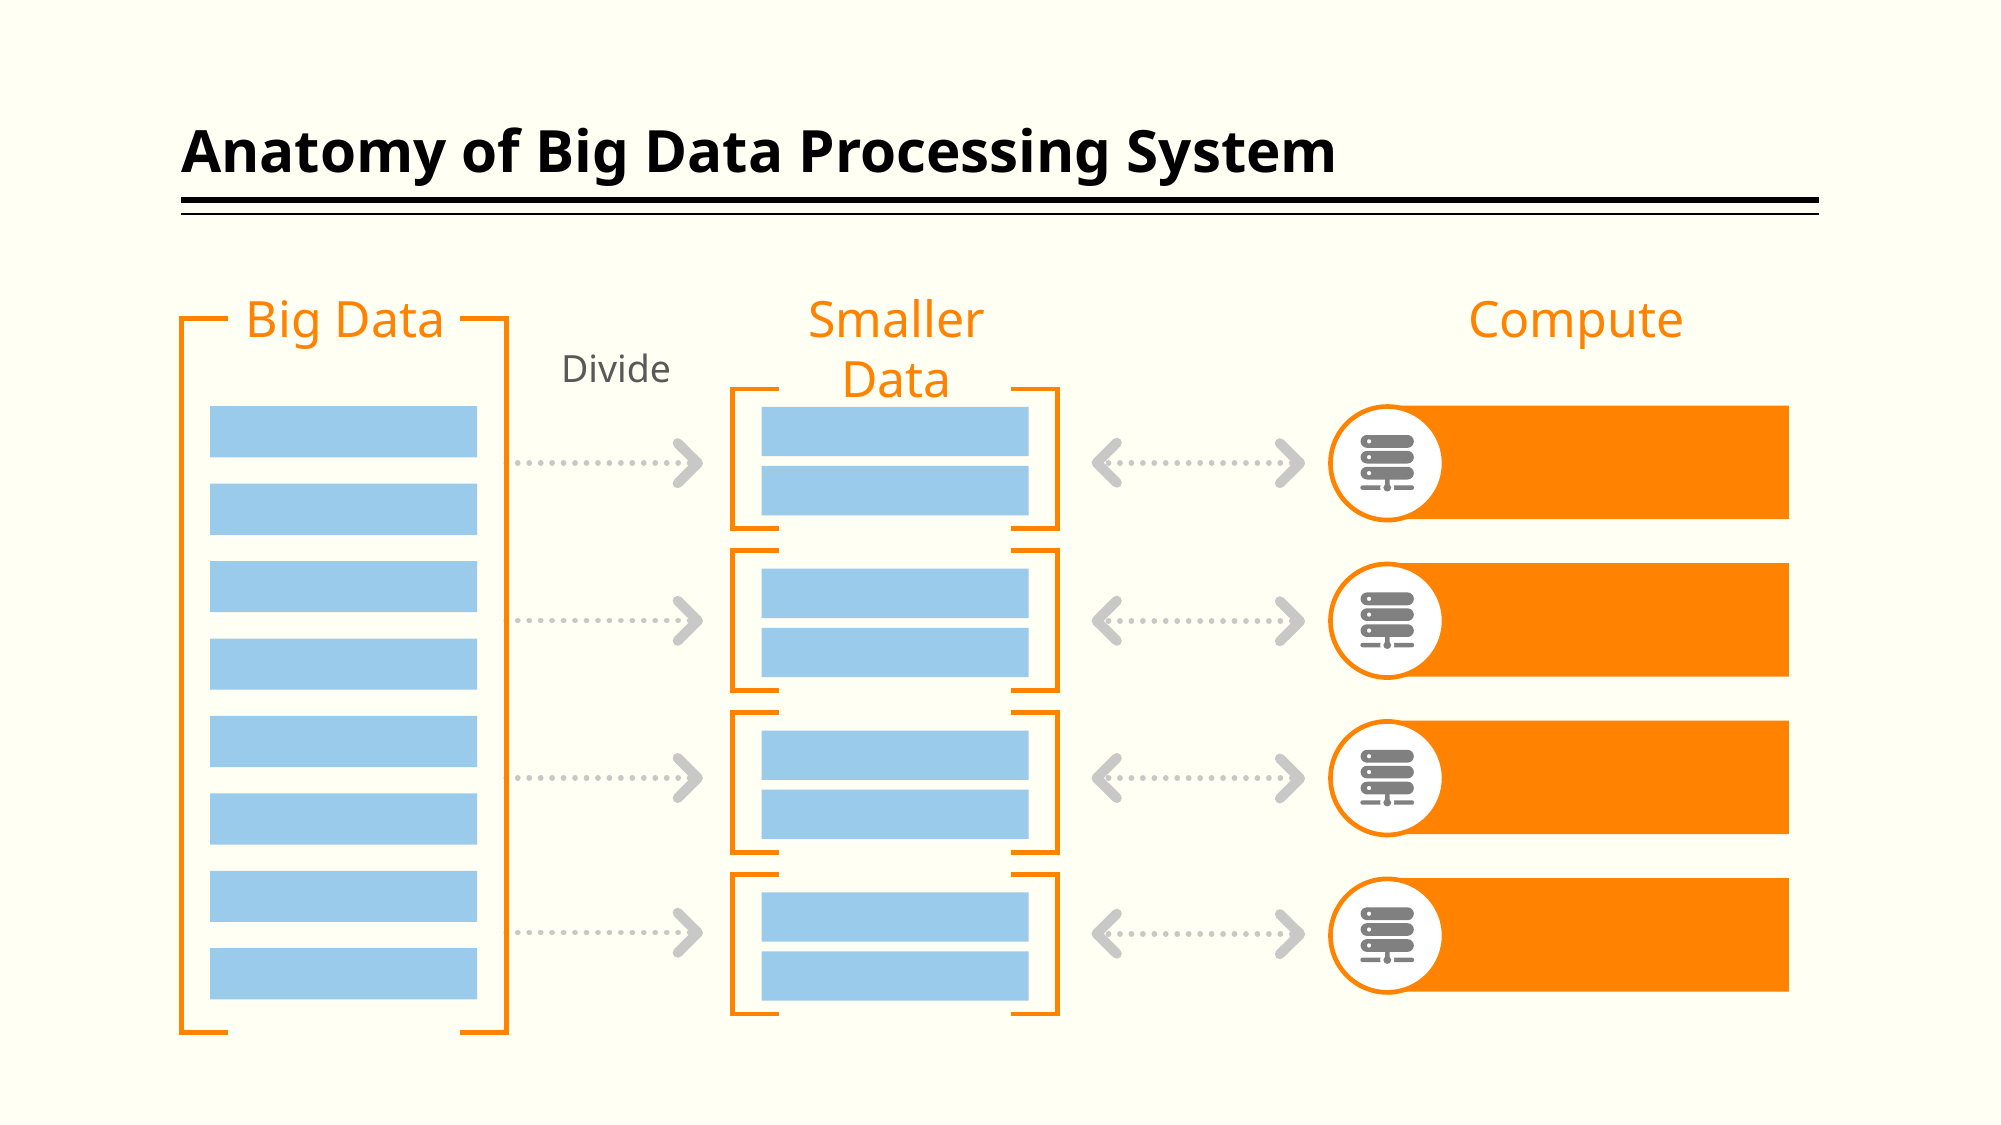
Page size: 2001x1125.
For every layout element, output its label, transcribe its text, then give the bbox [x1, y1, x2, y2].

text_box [513, 907, 703, 958]
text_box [513, 752, 703, 804]
text_box Compute [1422, 280, 1731, 356]
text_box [513, 437, 703, 489]
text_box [1330, 720, 1789, 835]
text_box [732, 874, 1058, 1015]
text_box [1091, 437, 1306, 489]
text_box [181, 318, 507, 1033]
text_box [1330, 563, 1789, 678]
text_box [732, 712, 1058, 853]
title Anatomy of Big Data Processing System [181, 12, 1819, 193]
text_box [1330, 405, 1789, 520]
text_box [1091, 752, 1306, 804]
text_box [1330, 877, 1789, 993]
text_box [513, 595, 703, 646]
text_box Big Data [213, 280, 478, 316]
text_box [1091, 908, 1306, 960]
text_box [732, 550, 1058, 691]
text_box Divide [546, 337, 687, 398]
text_box Smaller Data [742, 280, 1051, 387]
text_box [1091, 595, 1306, 647]
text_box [732, 388, 1058, 529]
